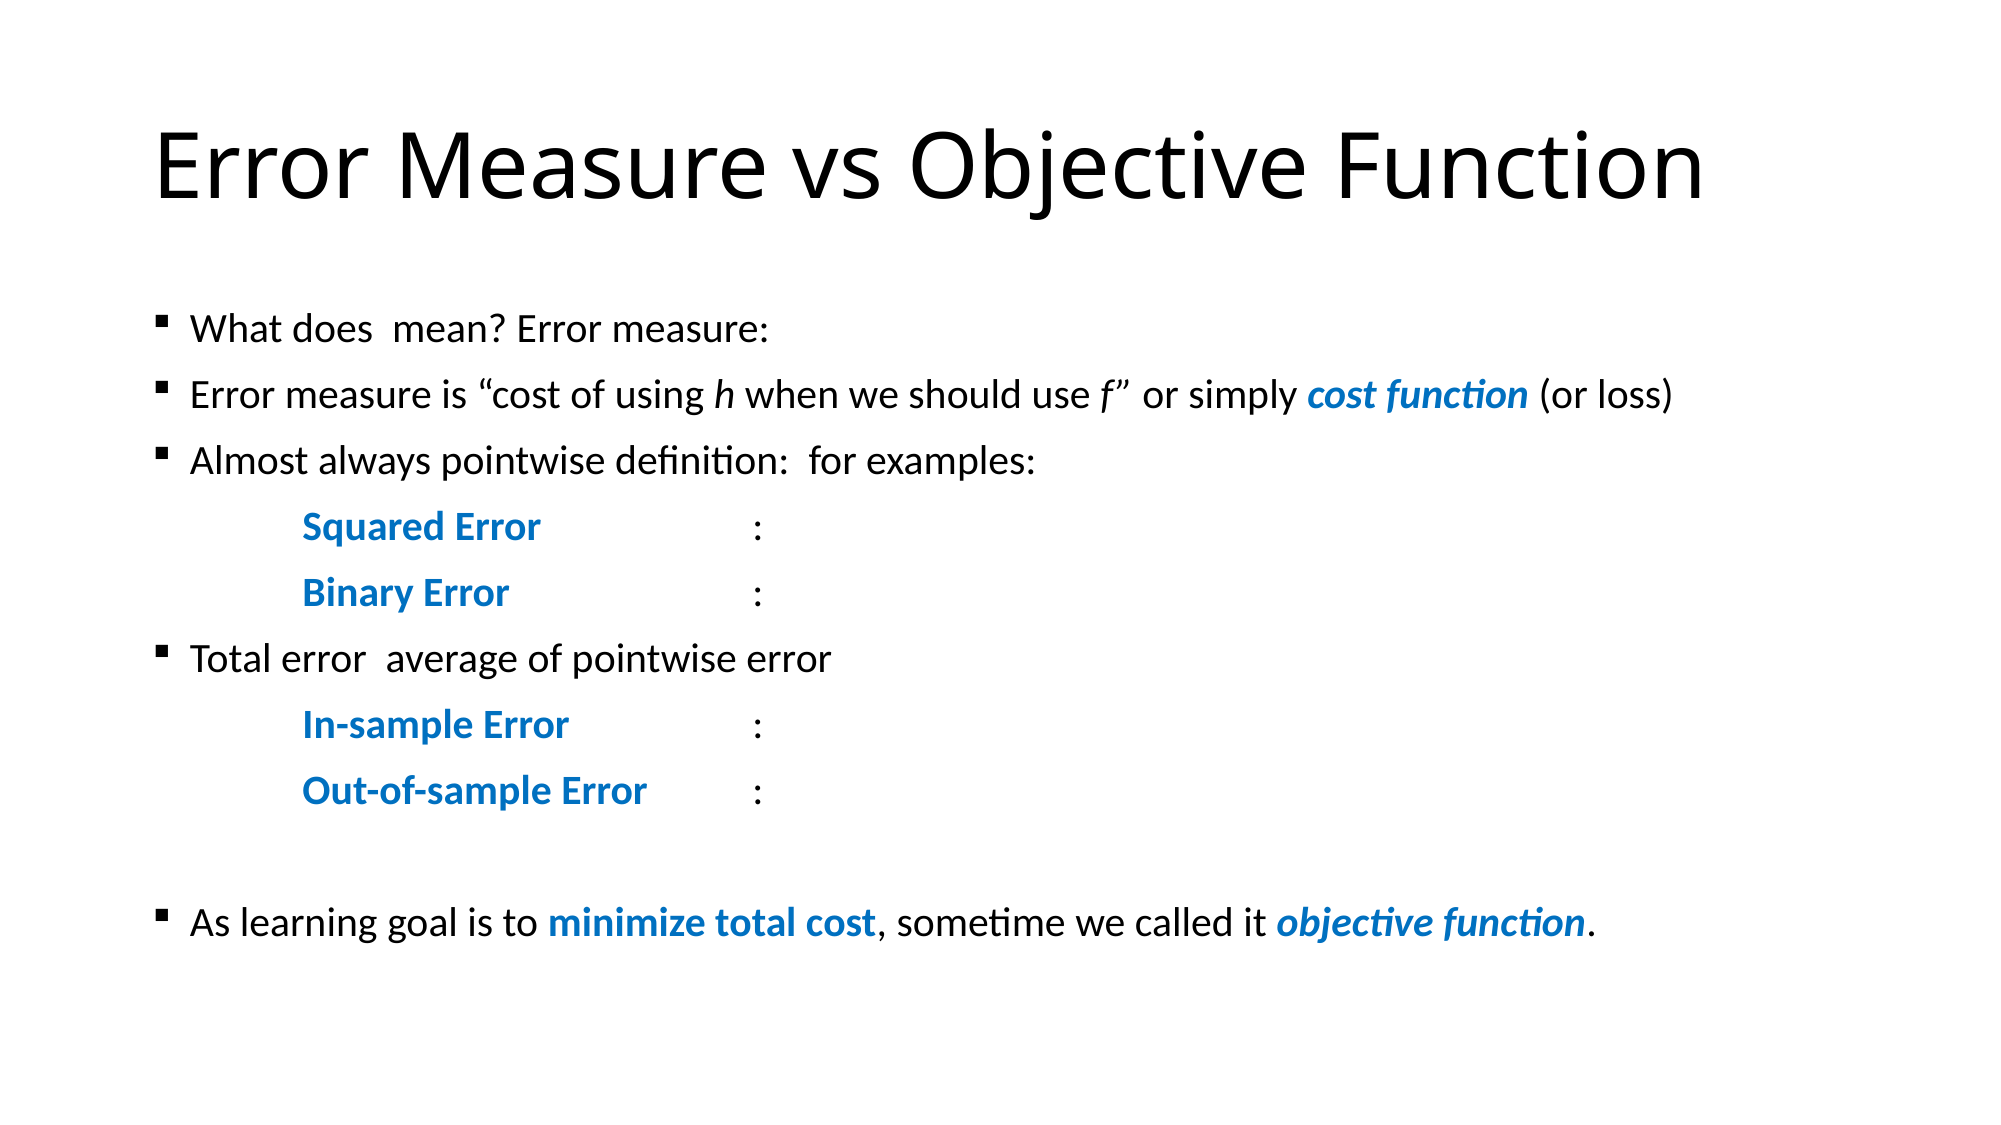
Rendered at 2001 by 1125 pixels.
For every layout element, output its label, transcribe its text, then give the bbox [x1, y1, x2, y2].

title Error Measure vs Objective Function [137, 59, 1863, 278]
